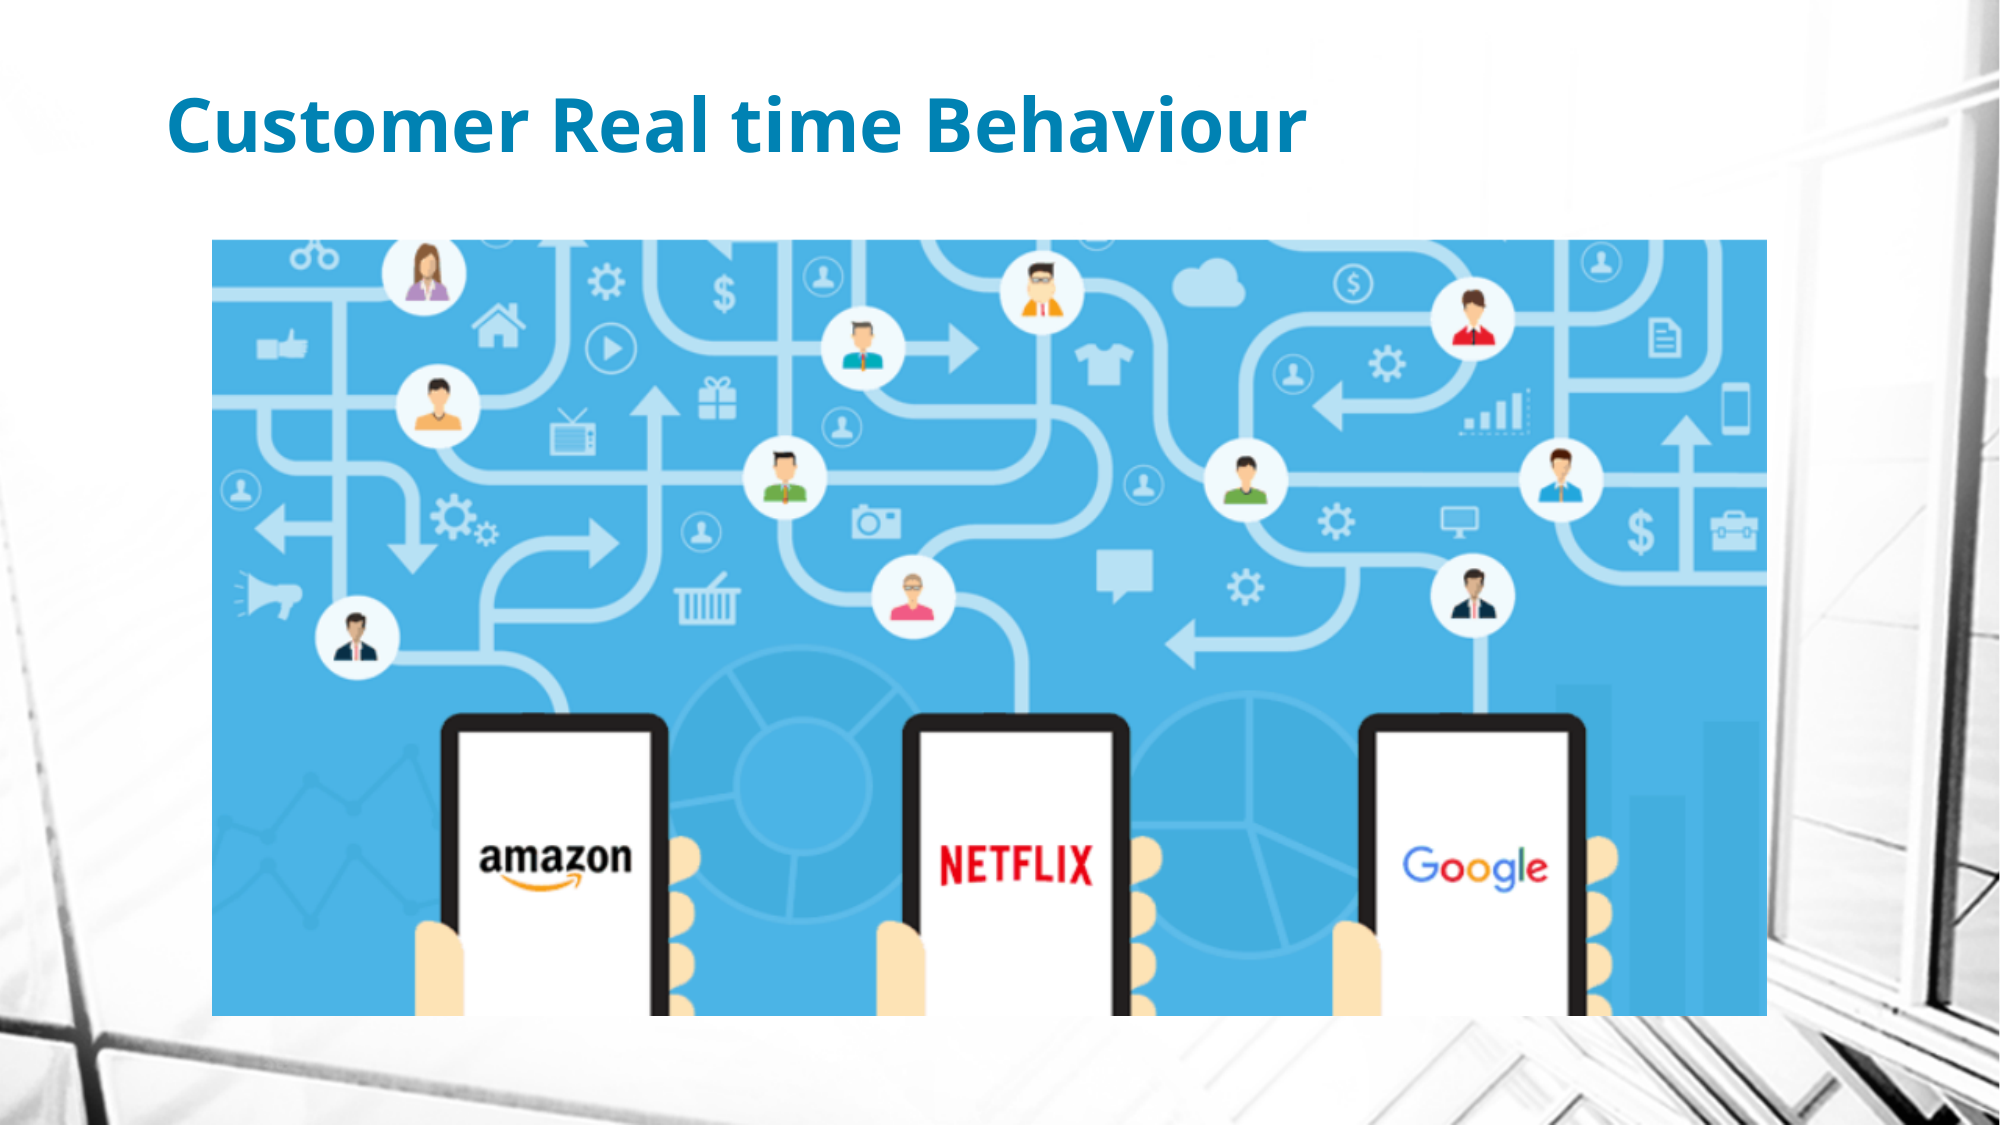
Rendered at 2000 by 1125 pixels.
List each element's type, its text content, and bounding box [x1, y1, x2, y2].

picture [0, 0, 2000, 1125]
title Customer Real time Behaviour [0, 0, 1425, 175]
